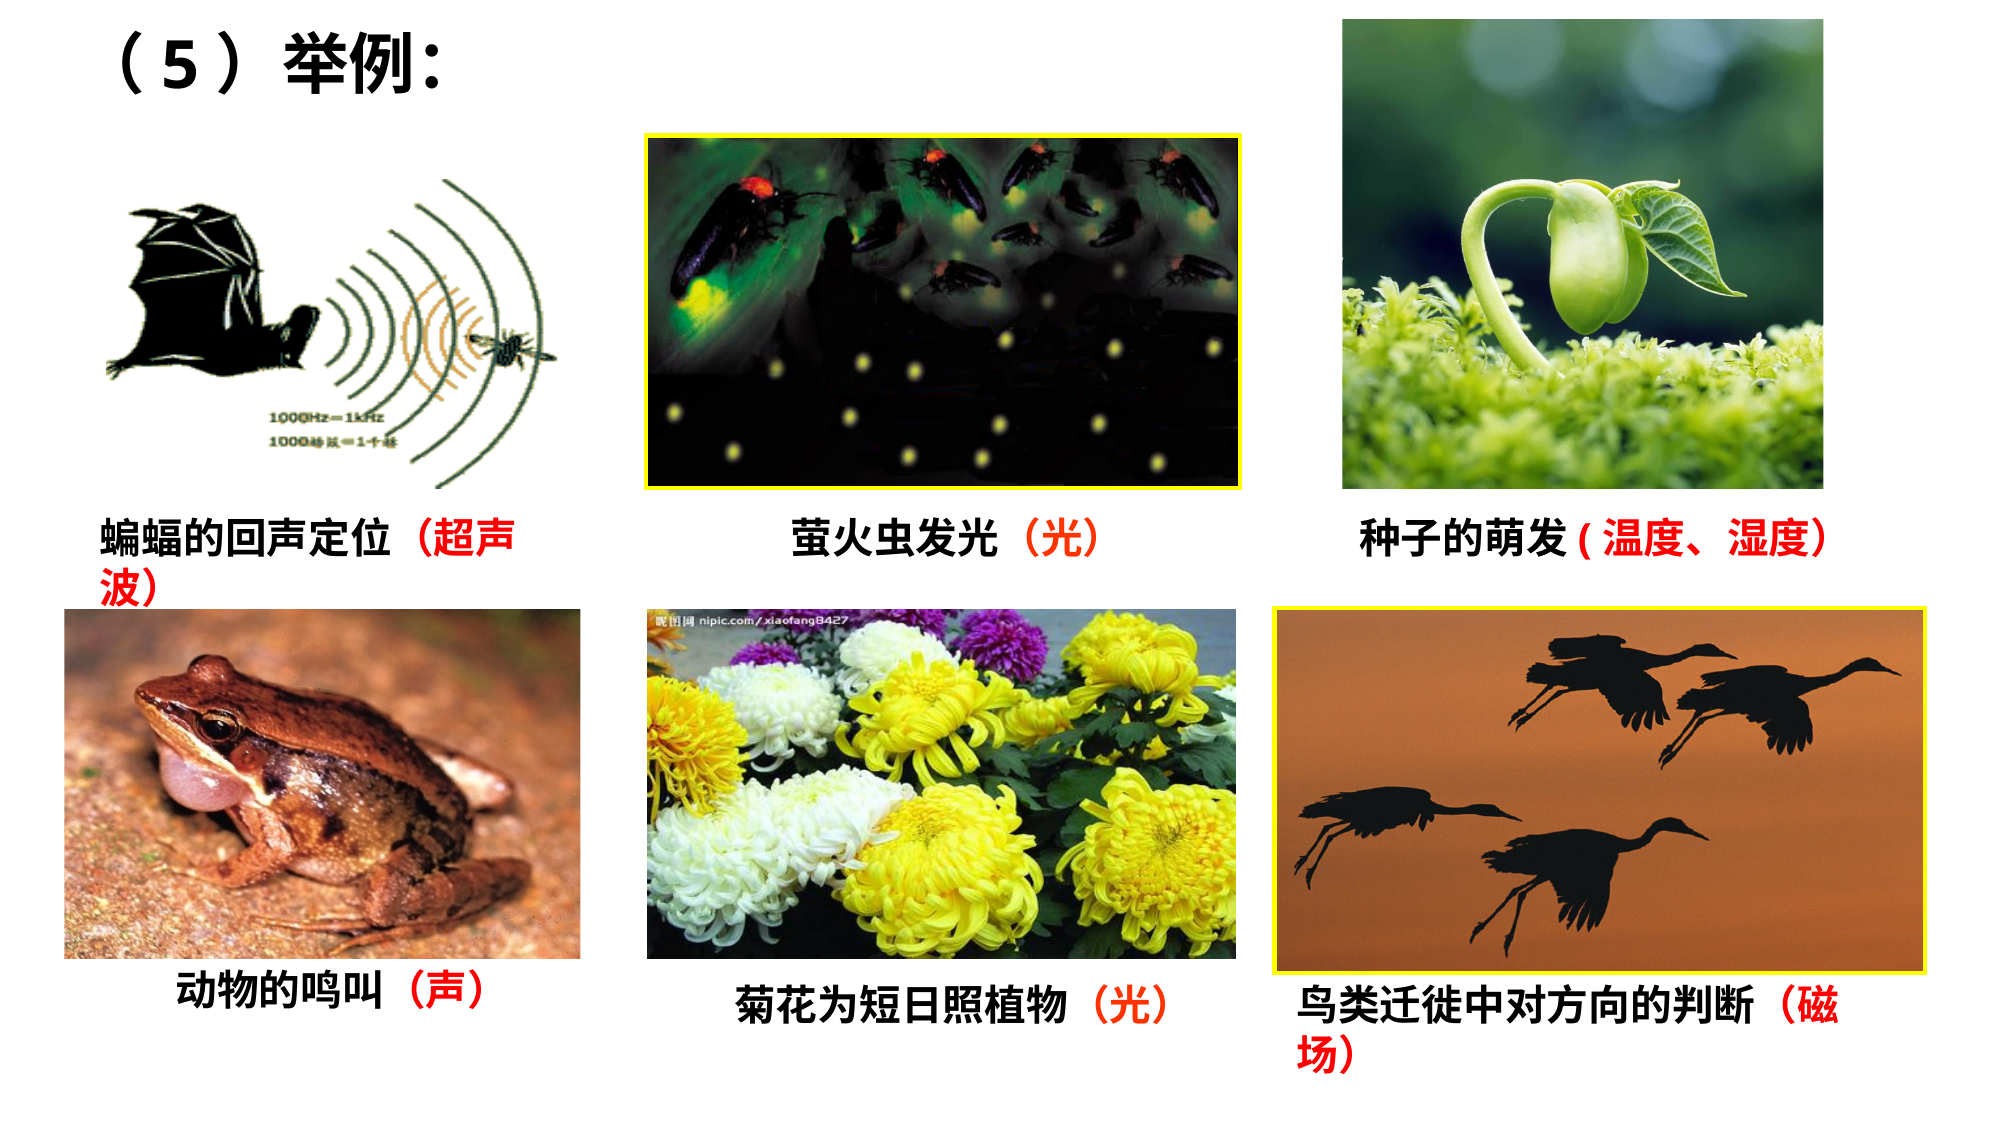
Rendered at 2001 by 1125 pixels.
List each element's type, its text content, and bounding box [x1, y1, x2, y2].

picture [1342, 19, 1824, 489]
text_box 萤火虫发光（光） [775, 504, 1141, 569]
text_box 种子的萌发(温度、湿度） [1268, 504, 1943, 569]
picture [647, 609, 1236, 959]
picture [1276, 609, 1923, 972]
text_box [85, 179, 581, 570]
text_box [64, 609, 581, 1022]
text_box （5）举例： [63, 14, 498, 109]
text_box 菊花为短日照植物（光） [719, 971, 1209, 1036]
text_box 鸟类迁徙中对方向的判断（磁场） [1281, 971, 1931, 1086]
picture [647, 137, 1238, 486]
